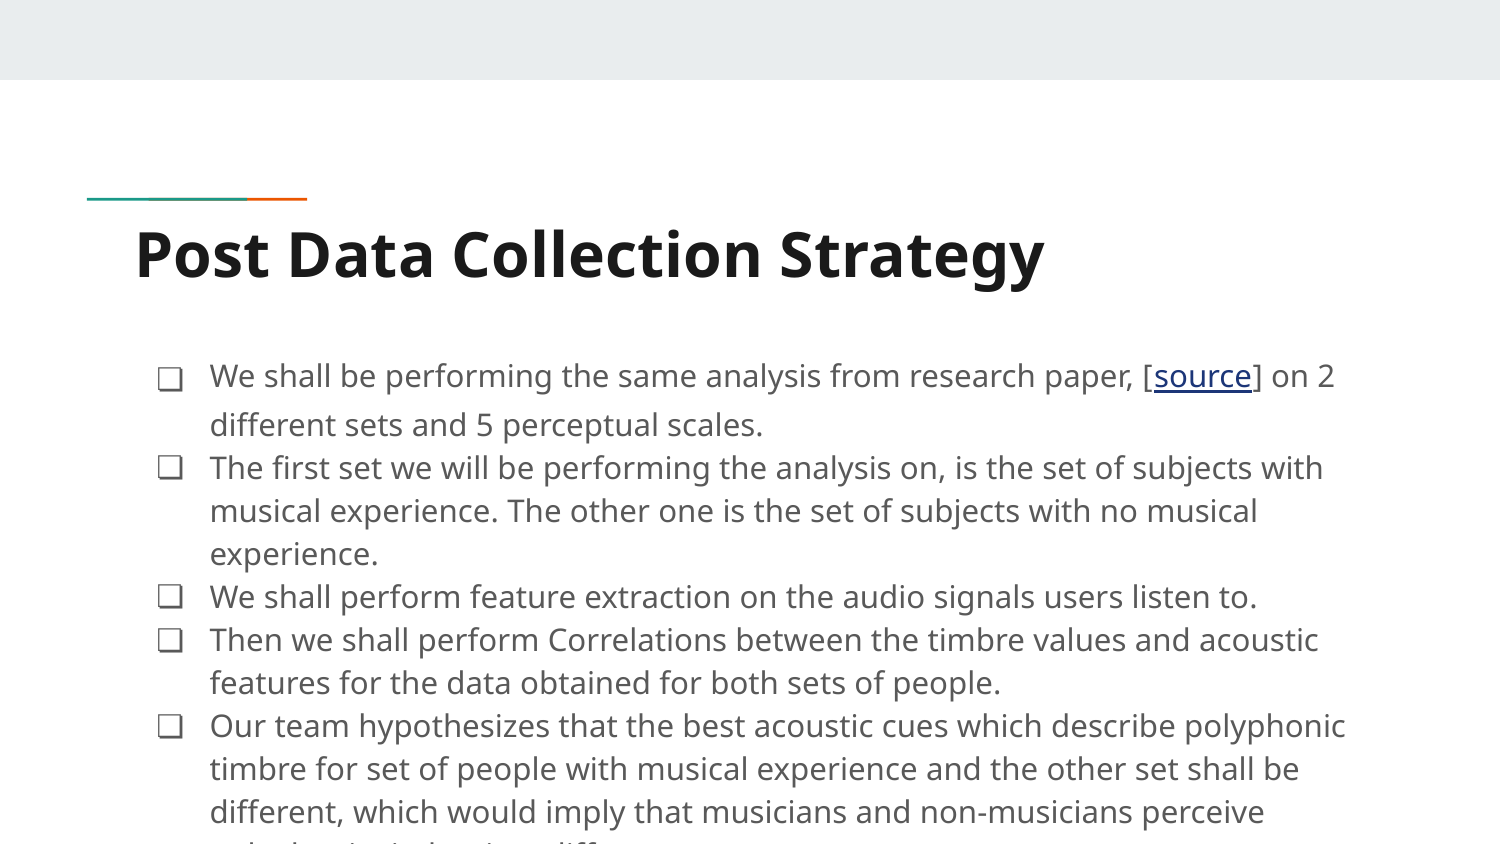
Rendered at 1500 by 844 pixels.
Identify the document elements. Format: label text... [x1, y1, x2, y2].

list We shall be performing the same analysis from research paper, [source] on 2 different sets and 5 perceptual scales. The first set we will be performing the analysis on, is the set of subjects with musical experience. The other one is the set of subjects with no musical experience. We shall perform feature extraction on the audio signals users listen to. Then we shall perform Correlations between the timbre values and acoustic features for the data obtained for both sets of people. Our team hypothesizes that the best acoustic cues which describe polyphonic timbre for set of people with musical experience and the other set shall be different, which would imply that musicians and non-musicians perceive polyphonic timbre in a different manner. [119, 335, 1381, 706]
title Post Data Collection Strategy [119, 200, 1381, 289]
